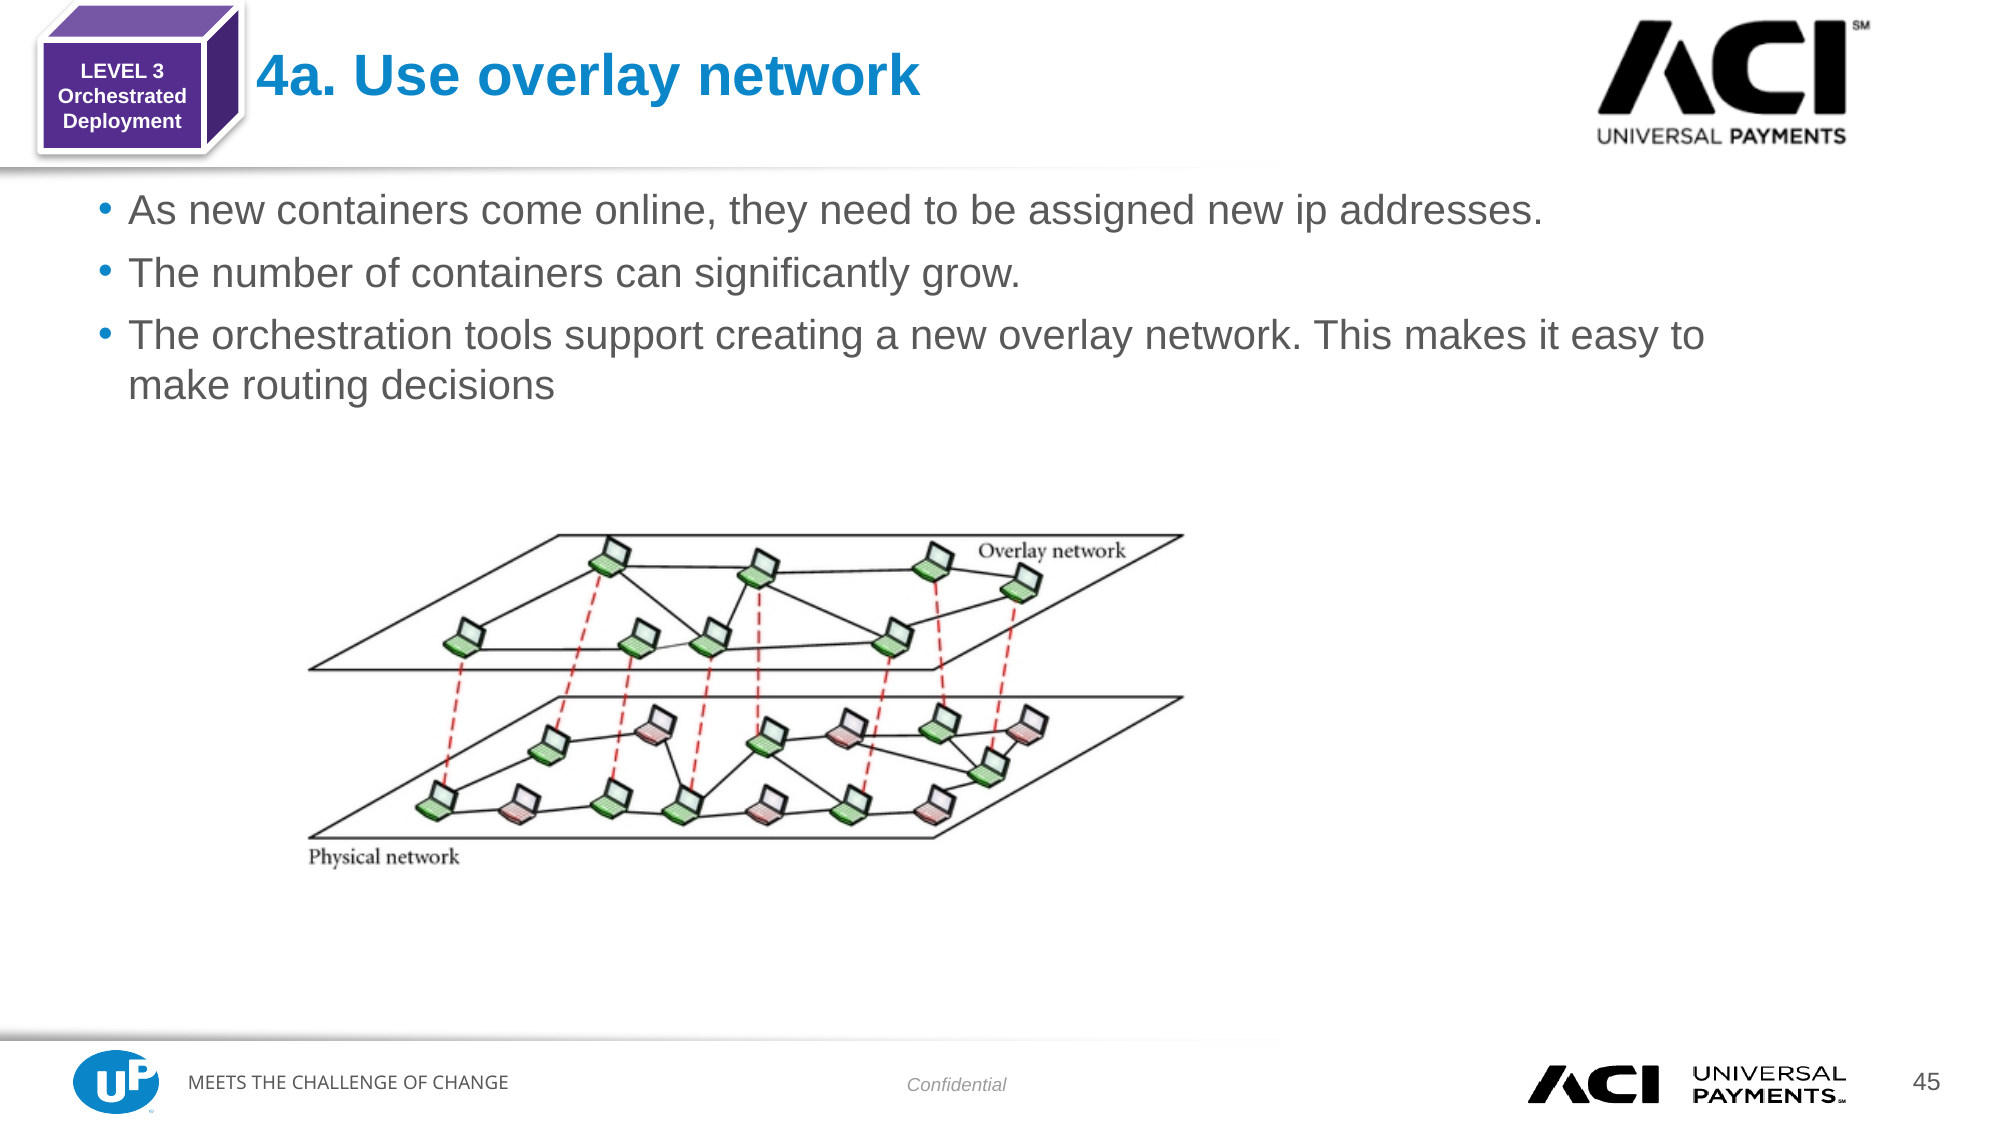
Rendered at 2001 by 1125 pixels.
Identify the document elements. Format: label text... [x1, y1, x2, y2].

picture [0, 991, 2001, 1125]
title 4a. Use overlay network [249, 26, 1590, 118]
picture [1595, 13, 1872, 152]
picture [277, 503, 1216, 901]
text_box LEVEL 3 Orchestrated Deployment [37, 0, 245, 155]
list As new containers come online, they need to be assigned new ip addresses. The number of containers can significantly grow. The orchestration tools support creating a new overlay network. This makes it easy to make routing decisions [83, 175, 1771, 1035]
picture [0, 167, 2000, 216]
